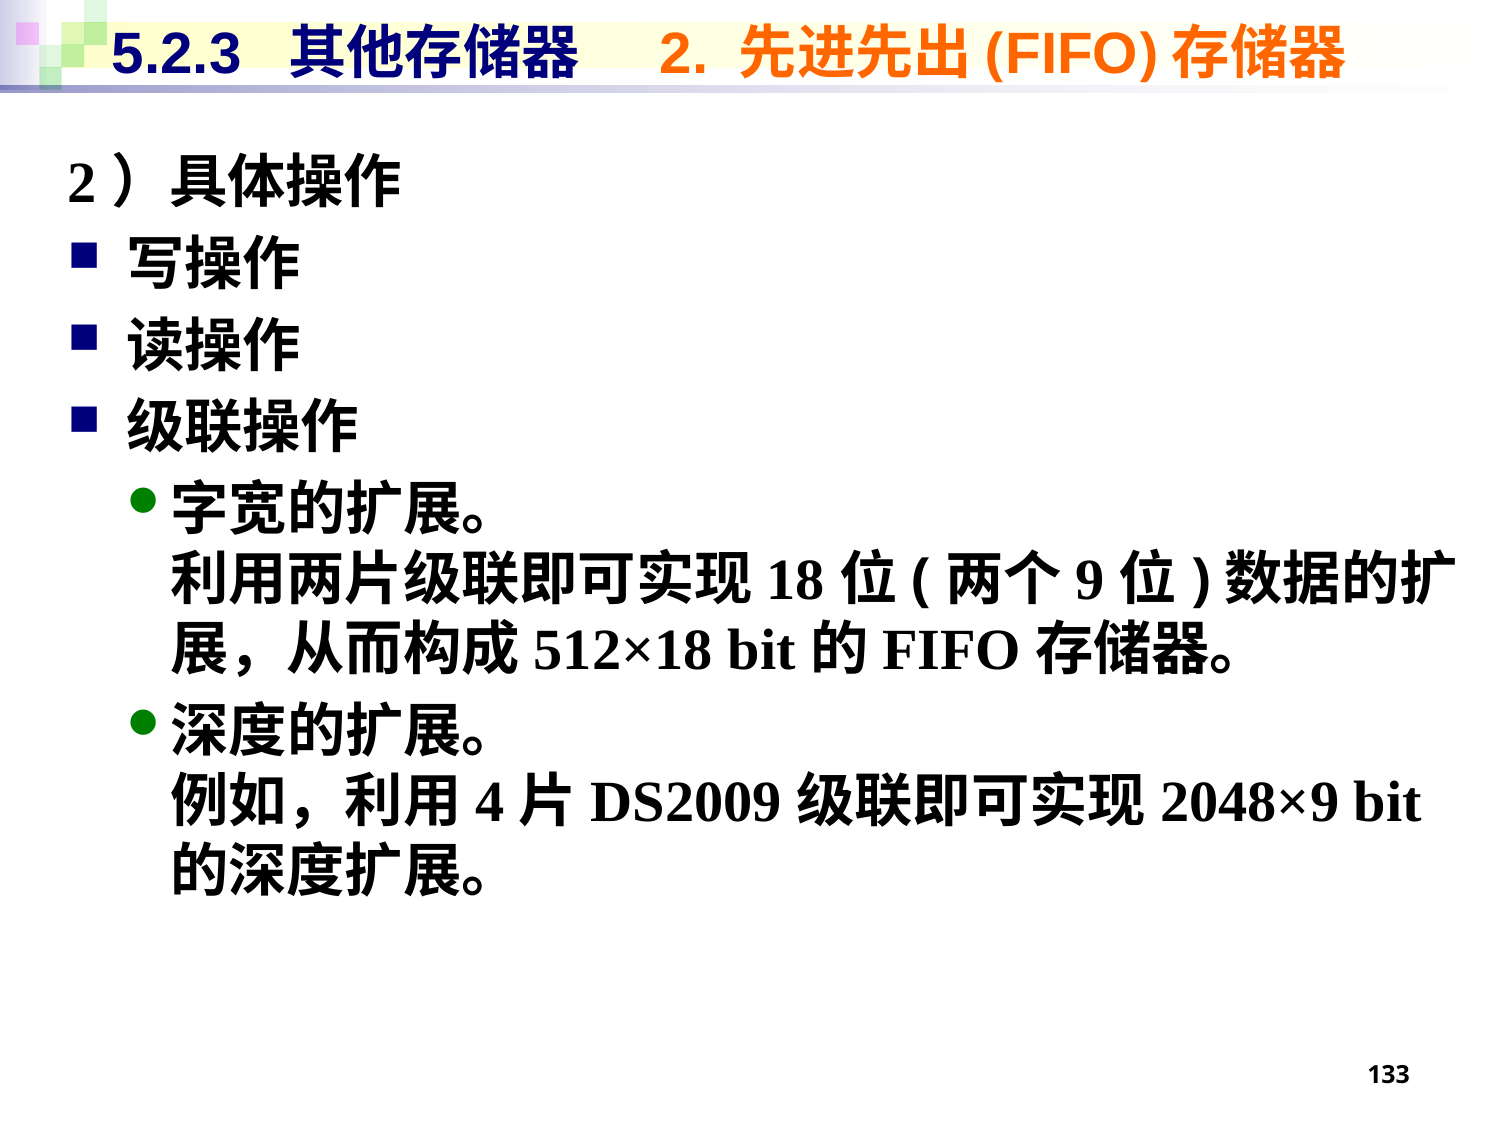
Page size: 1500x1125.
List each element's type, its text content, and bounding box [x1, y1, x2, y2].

title 5.2.3 其他存储器 2. 先进先出(FIFO)存储器 [96, 6, 1448, 94]
text_box 2）具体操作 写操作 读操作 级联操作 字宽的扩展。 利用两片级联即可实现18位(两个9位)数据的扩展，从而构成512×18 bit的FIFO存储器。 深度的扩展。 例如，利用4片DS2009级联即可实现2048×9 bit的深度扩展。 [53, 137, 1483, 988]
slide_number 133 [1074, 1046, 1426, 1101]
